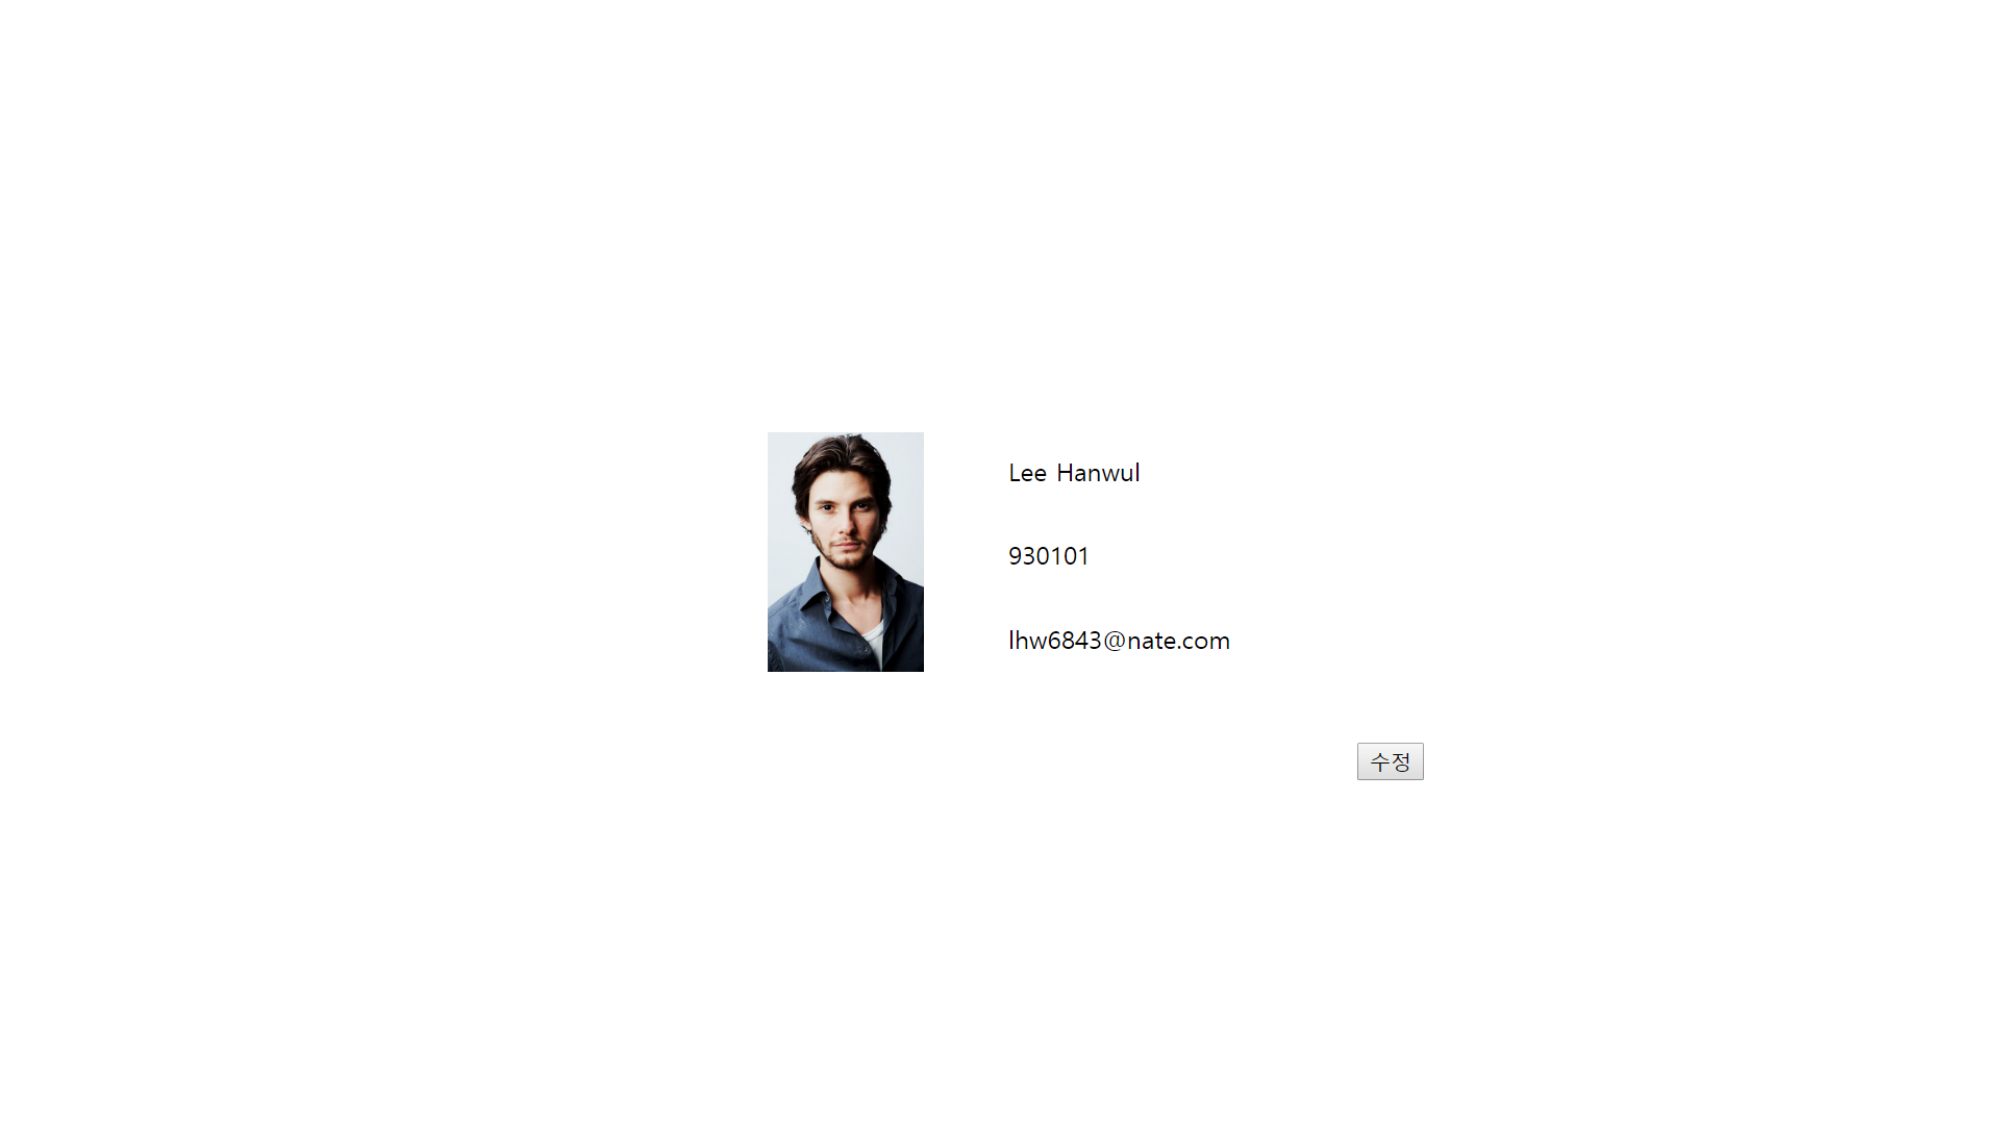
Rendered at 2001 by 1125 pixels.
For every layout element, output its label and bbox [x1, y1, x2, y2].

picture [0, 361, 2000, 835]
